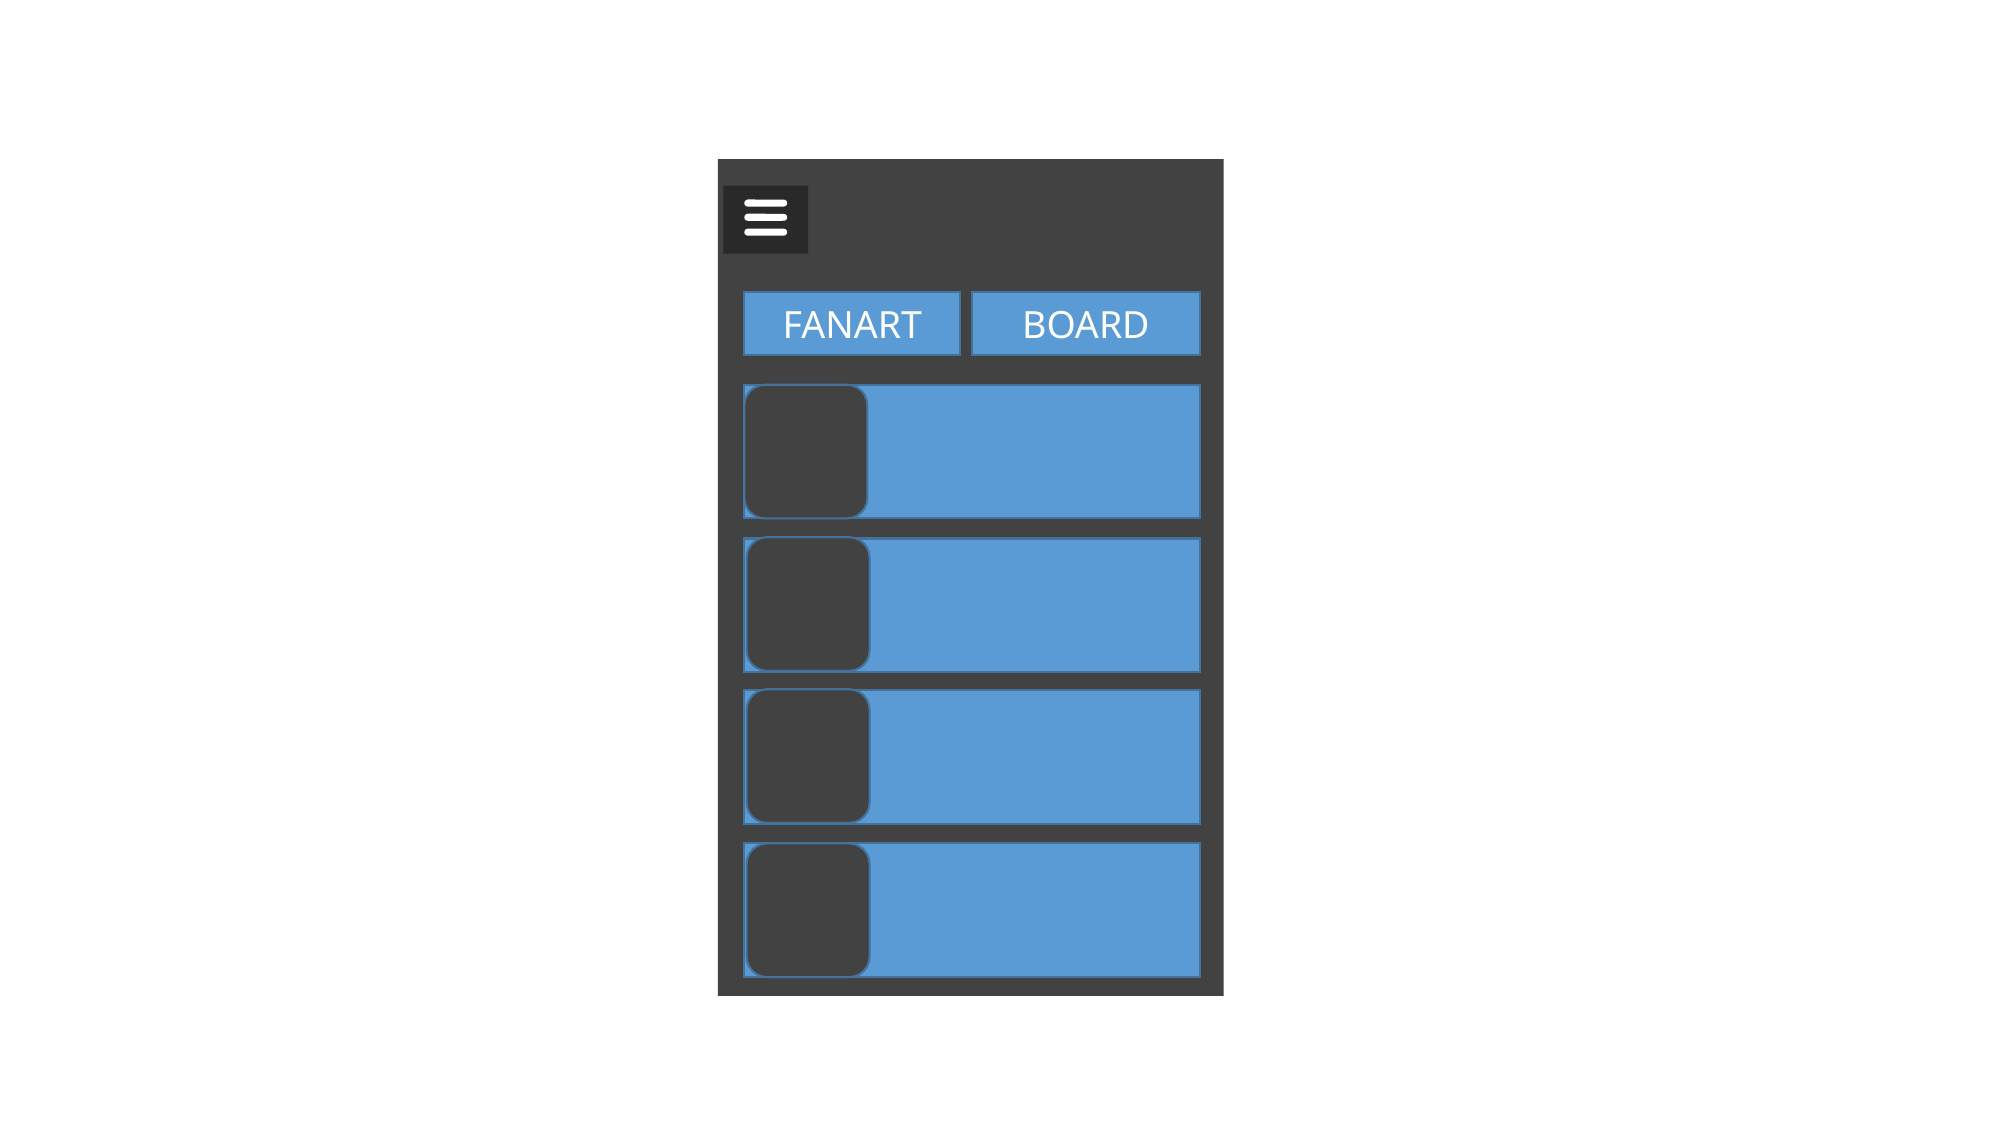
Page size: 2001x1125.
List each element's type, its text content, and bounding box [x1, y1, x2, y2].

text_box [743, 384, 757, 400]
text_box BOARD [971, 291, 1201, 356]
text_box [743, 383, 869, 520]
text_box [745, 536, 871, 672]
text_box [717, 158, 1225, 997]
text_box [745, 688, 871, 824]
text_box [745, 842, 871, 979]
text_box [743, 503, 757, 519]
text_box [723, 185, 809, 254]
text_box FANART [743, 291, 961, 356]
text_box [854, 384, 1201, 519]
text_box [743, 689, 1201, 825]
text_box [743, 842, 762, 978]
text_box [854, 842, 1201, 978]
text_box [743, 537, 1201, 673]
